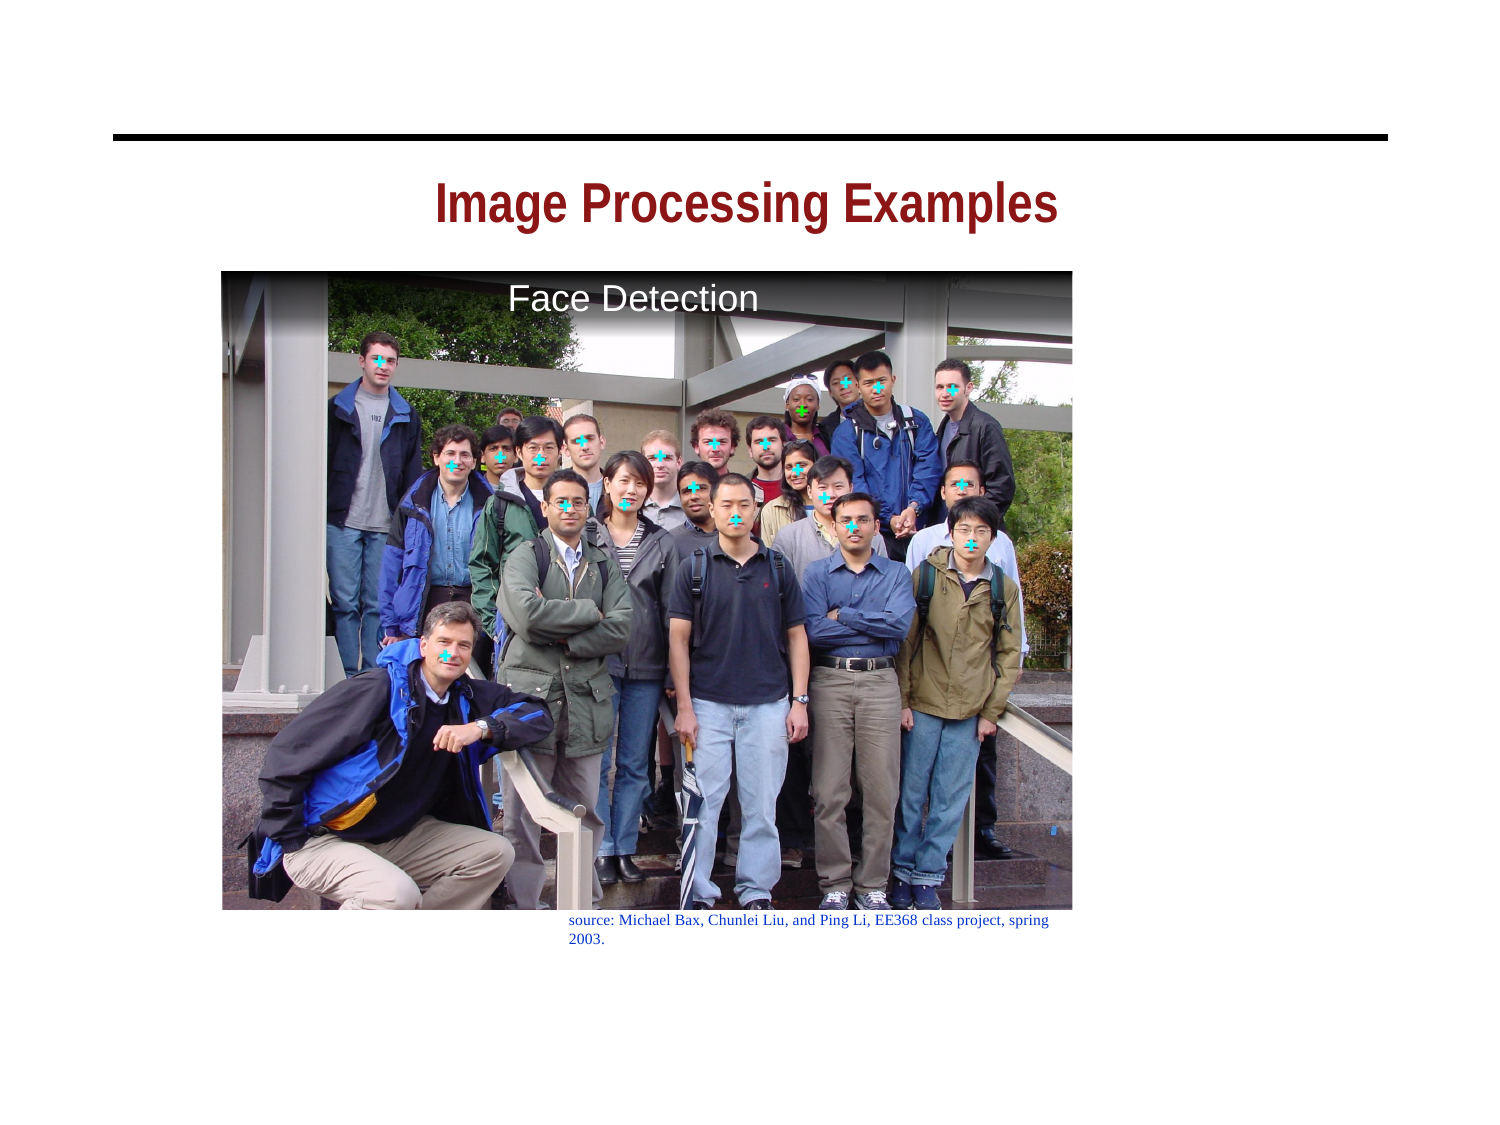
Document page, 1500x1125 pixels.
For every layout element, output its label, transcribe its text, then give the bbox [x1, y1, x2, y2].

text_box Image Processing Examples [433, 164, 1060, 234]
text_box Face Detection [505, 272, 762, 319]
text_box [222, 338, 1073, 910]
text_box source: Michael Bax, Chunlei Liu, and Ping Li, EE368 class project, spring 2003. [567, 908, 1082, 948]
text_box [221, 271, 1073, 338]
